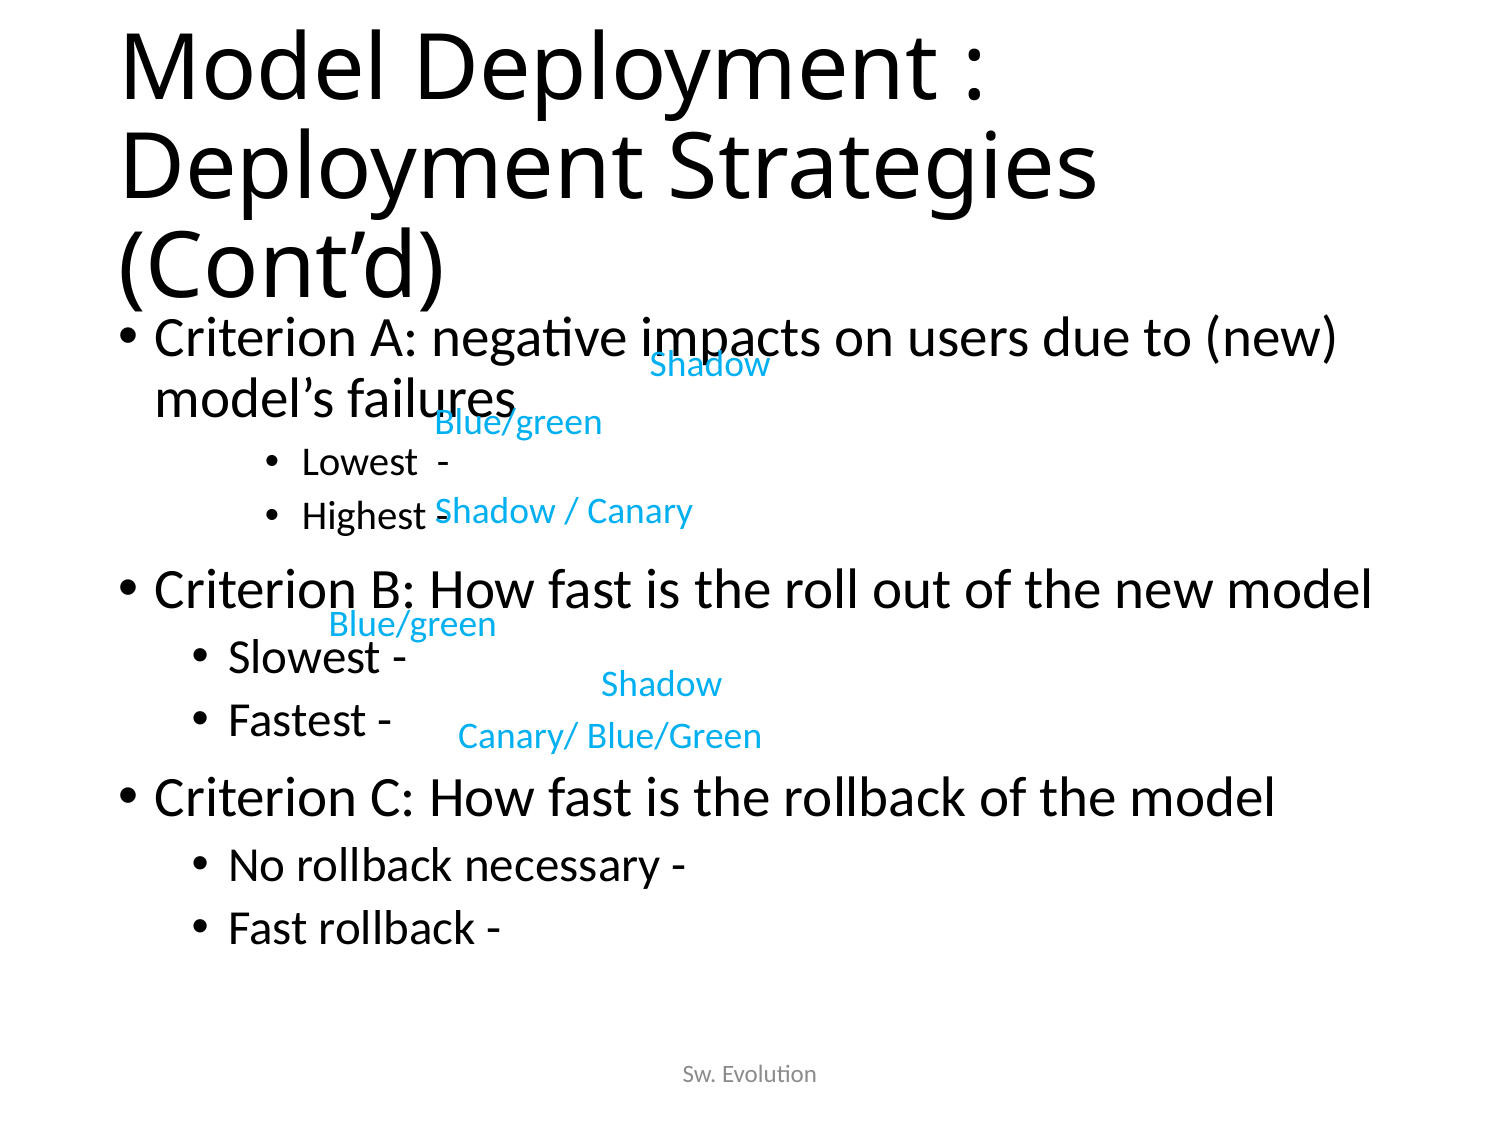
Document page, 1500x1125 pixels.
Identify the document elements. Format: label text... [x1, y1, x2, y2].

text_box Shadow [586, 651, 738, 703]
list Criterion A: negative impacts on users due to (new) model’s failures Lowest - Highest - Criterion B: How fast is the roll out of the new model Slowest - Fastest - Criterion C: How fast is the rollback of the model No rollback necessary - Fast rollback - [103, 299, 1397, 1014]
text_box Shadow / Canary [420, 478, 709, 539]
text_box Blue/green [313, 591, 513, 651]
text_box Canary/ Blue/Green [443, 703, 778, 764]
footer Sw. Evolution [496, 1042, 1004, 1103]
title Model Deployment : Deployment Strategies (Cont’d) [103, 59, 1397, 278]
text_box Blue/green [419, 389, 619, 449]
text_box Shadow [634, 331, 786, 392]
